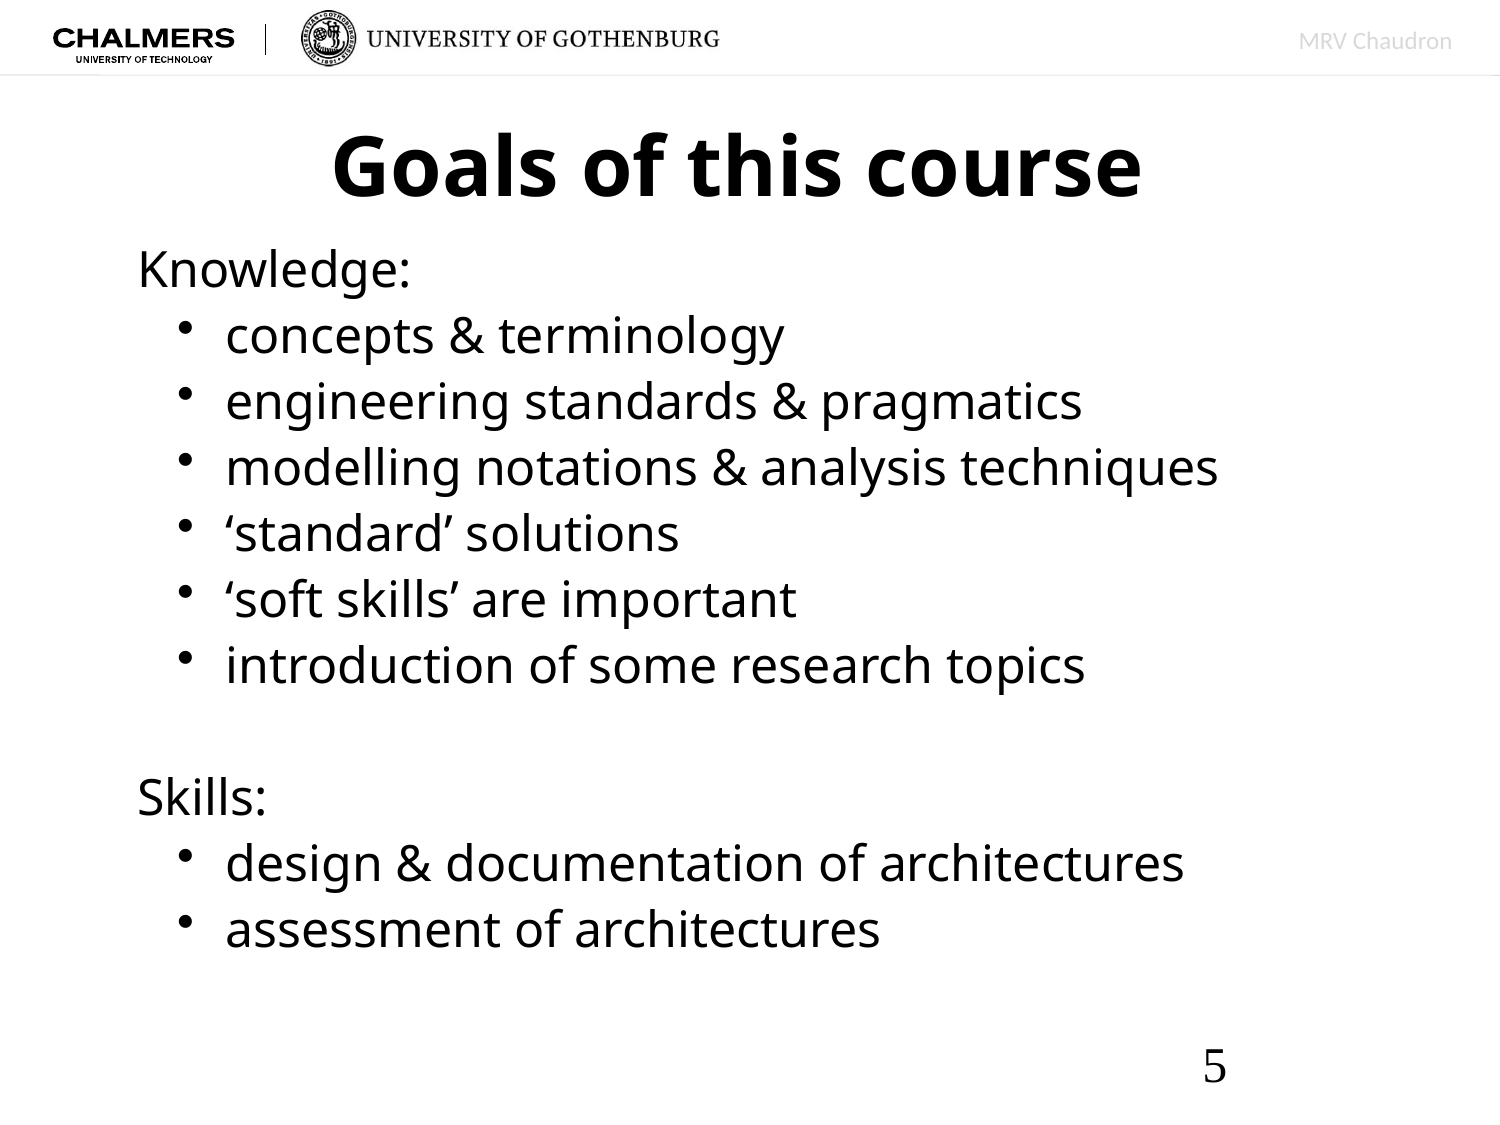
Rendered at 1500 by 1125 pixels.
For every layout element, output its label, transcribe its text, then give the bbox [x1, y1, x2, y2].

picture [301, 10, 720, 67]
slide_number 5 [1187, 1025, 1500, 1100]
text_box Knowledge: concepts & terminology engineering standards & pragmatics modelling notations & analysis techniques ‘standard’ solutions ‘soft skills’ are important introduction of some research topics Skills: design & documentation of architectures assessment of architectures [137, 231, 1287, 958]
title Goals of this course [99, 94, 1375, 232]
